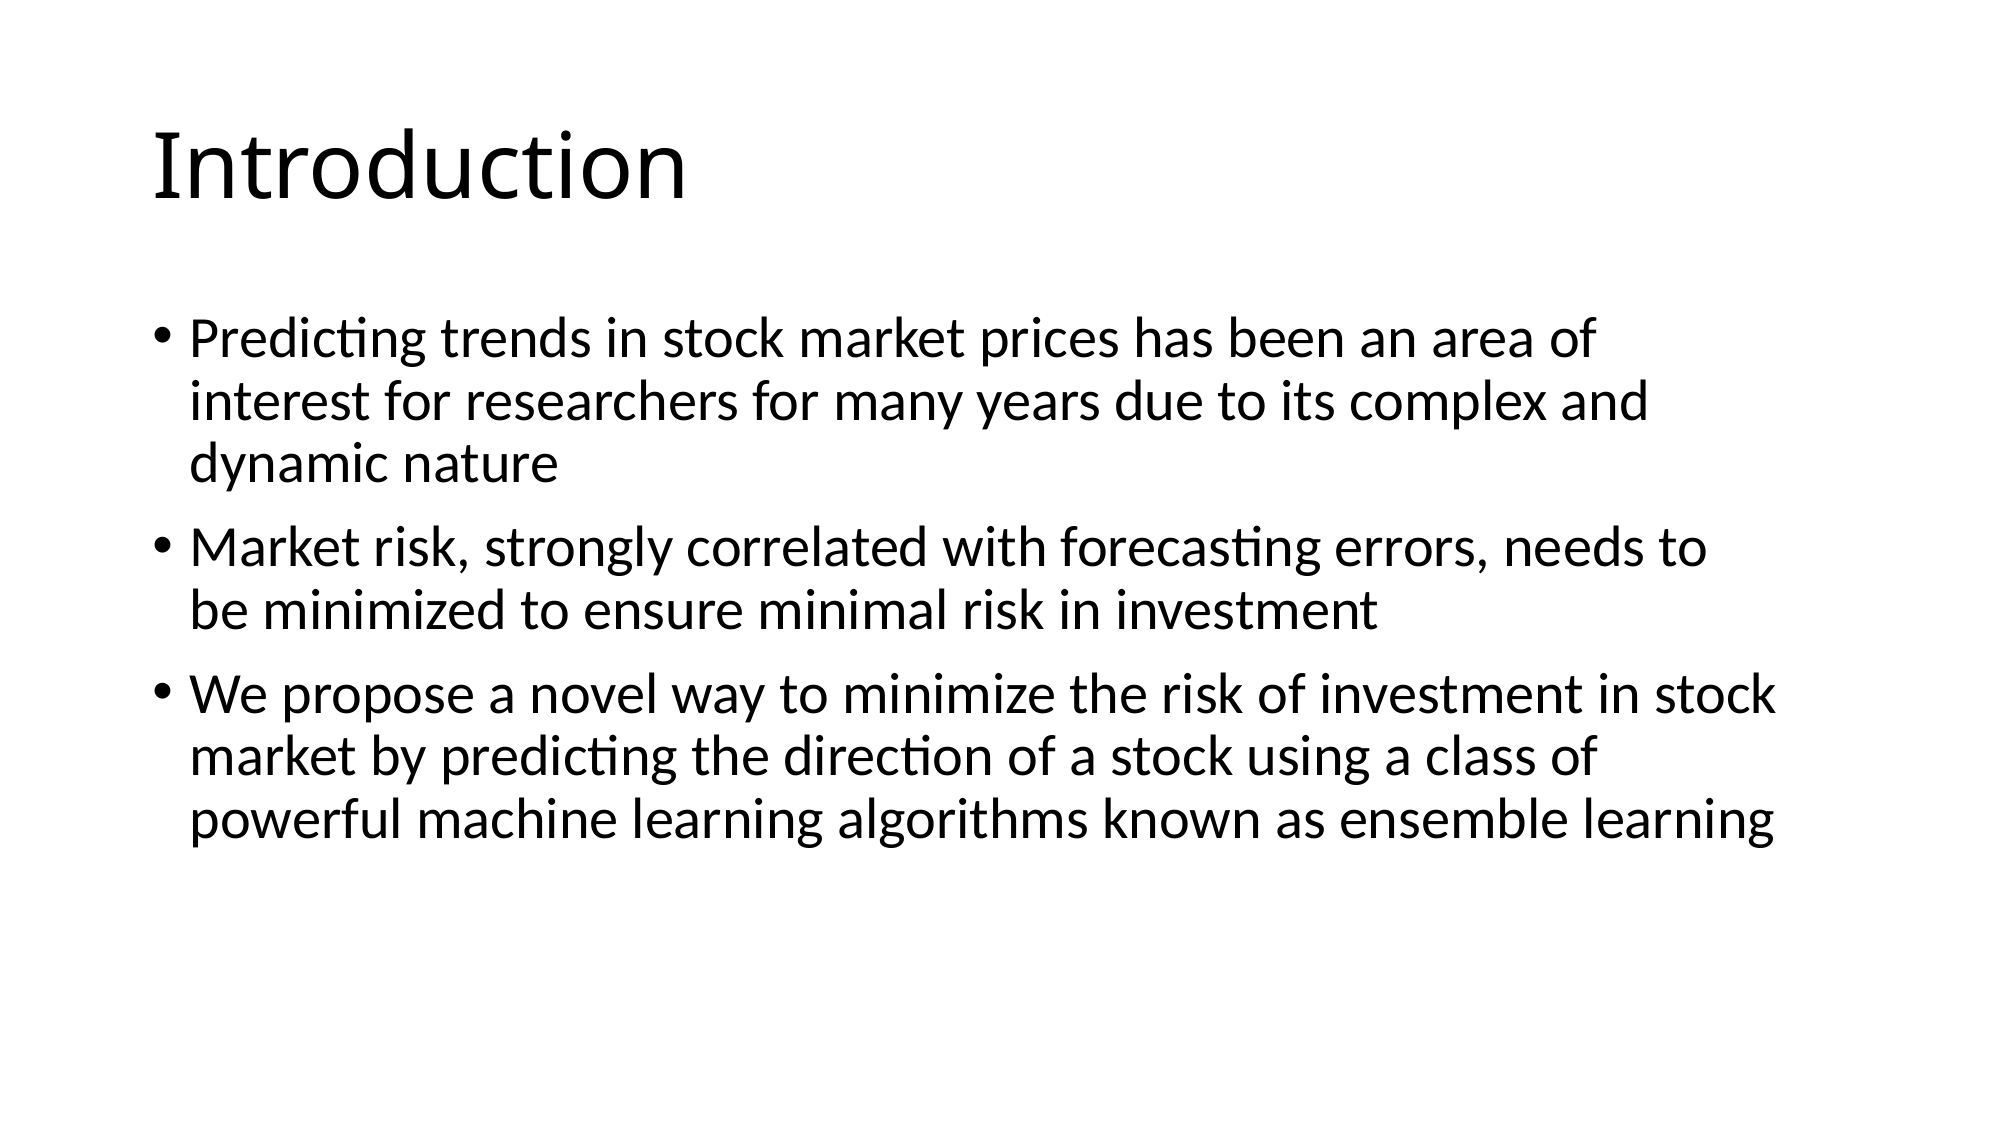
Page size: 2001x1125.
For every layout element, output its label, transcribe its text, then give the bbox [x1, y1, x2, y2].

title Introduction [137, 59, 1863, 278]
list Predicting trends in stock market prices has been an area of interest for researchers for many years due to its complex and dynamic nature Market risk, strongly correlated with forecasting errors, needs to be minimized to ensure minimal risk in investment We propose a novel way to minimize the risk of investment in stock market by predicting the direction of a stock using a class of powerful machine learning algorithms known as ensemble learning [137, 299, 1794, 1014]
